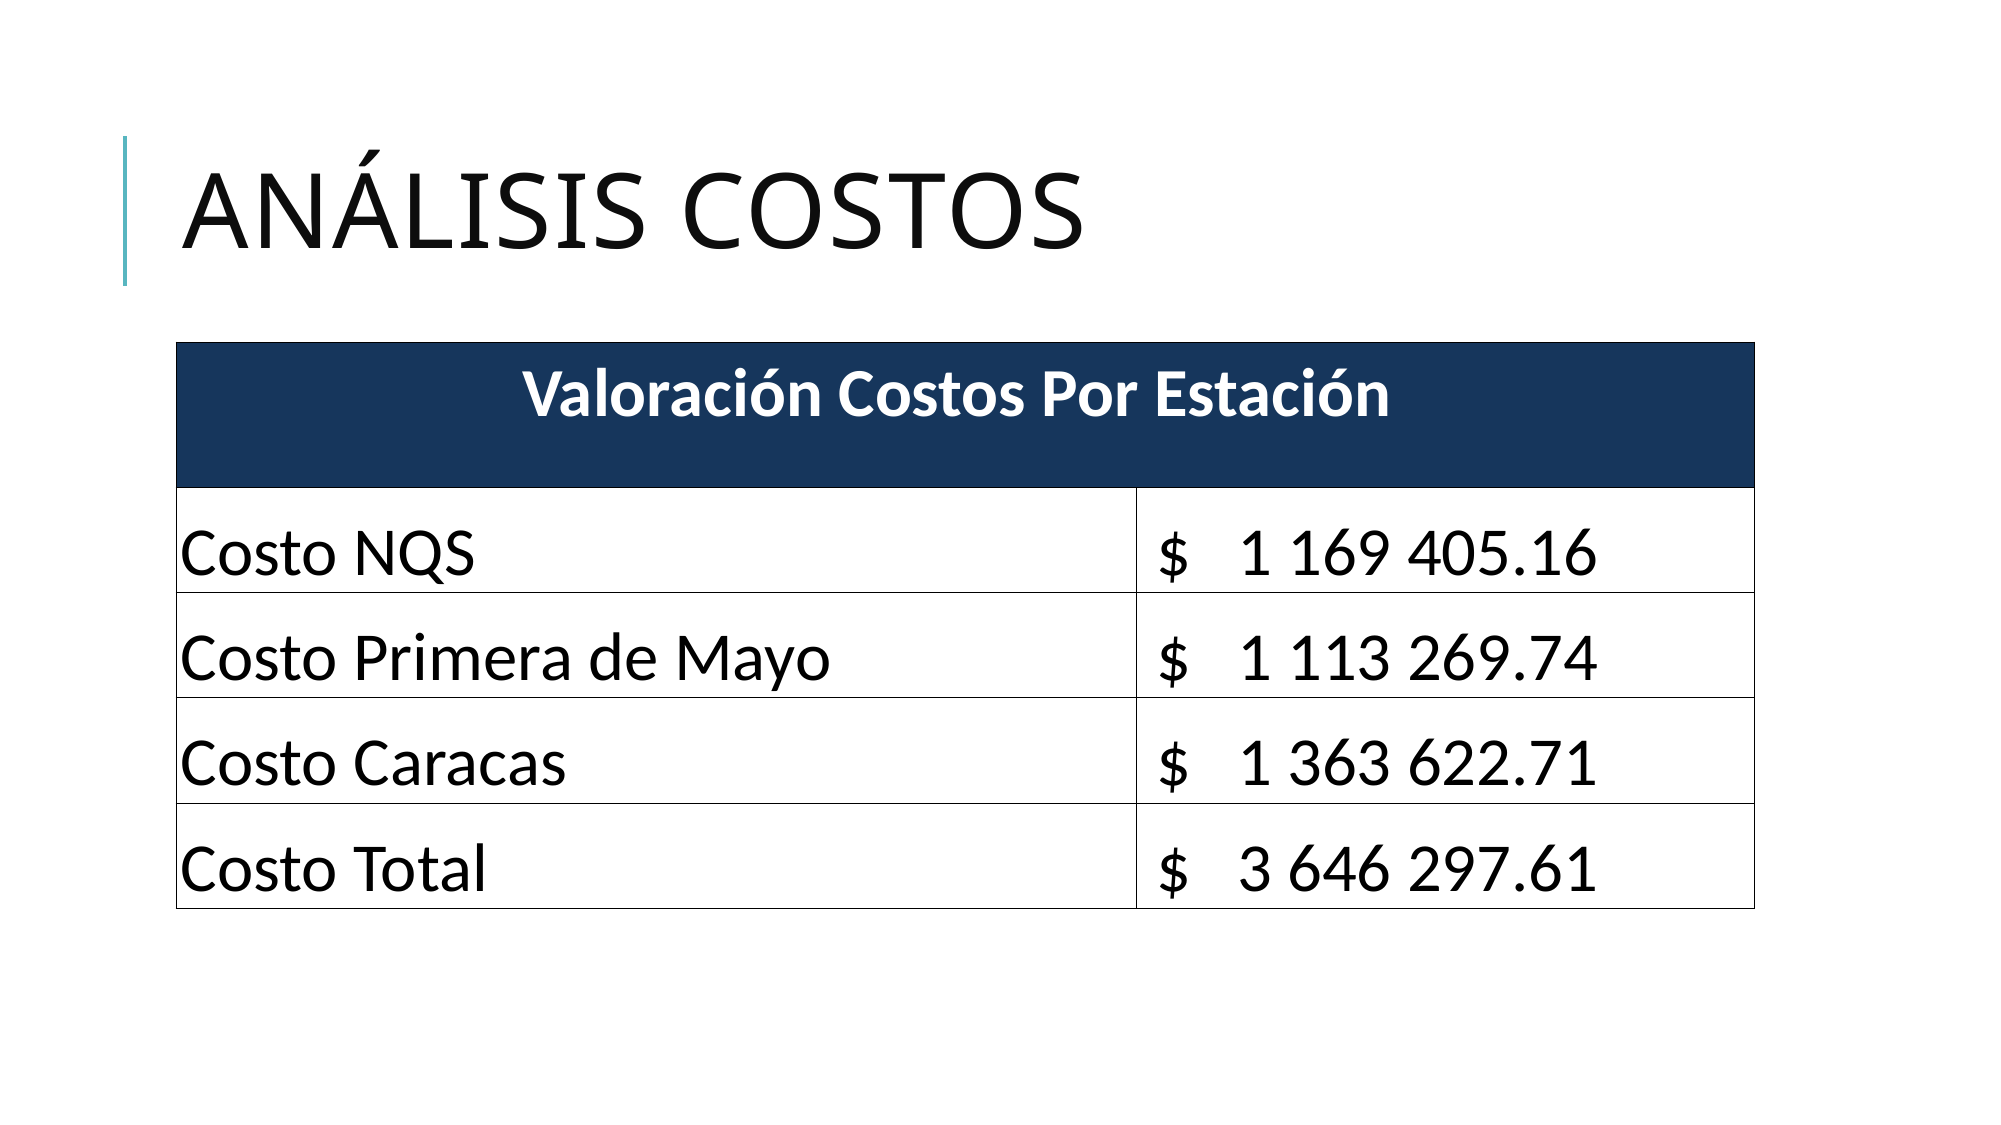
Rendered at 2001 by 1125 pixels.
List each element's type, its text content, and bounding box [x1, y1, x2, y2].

title Análisis costos [168, 96, 1763, 342]
table_cell Costo Total [177, 804, 1136, 908]
table_header Valoración Costos Por Estación [177, 343, 1754, 487]
table_cell Costo Primera de Mayo [177, 593, 1136, 697]
table_cell $ 1 113 269.74 [1137, 593, 1754, 697]
table_cell Costo NQS [177, 488, 1136, 592]
table_cell Costo Caracas [177, 698, 1136, 803]
table_cell $ 1 363 622.71 [1137, 698, 1754, 803]
table_cell $ 1 169 405.16 [1137, 488, 1754, 592]
table_cell $ 3 646 297.61 [1137, 804, 1754, 908]
